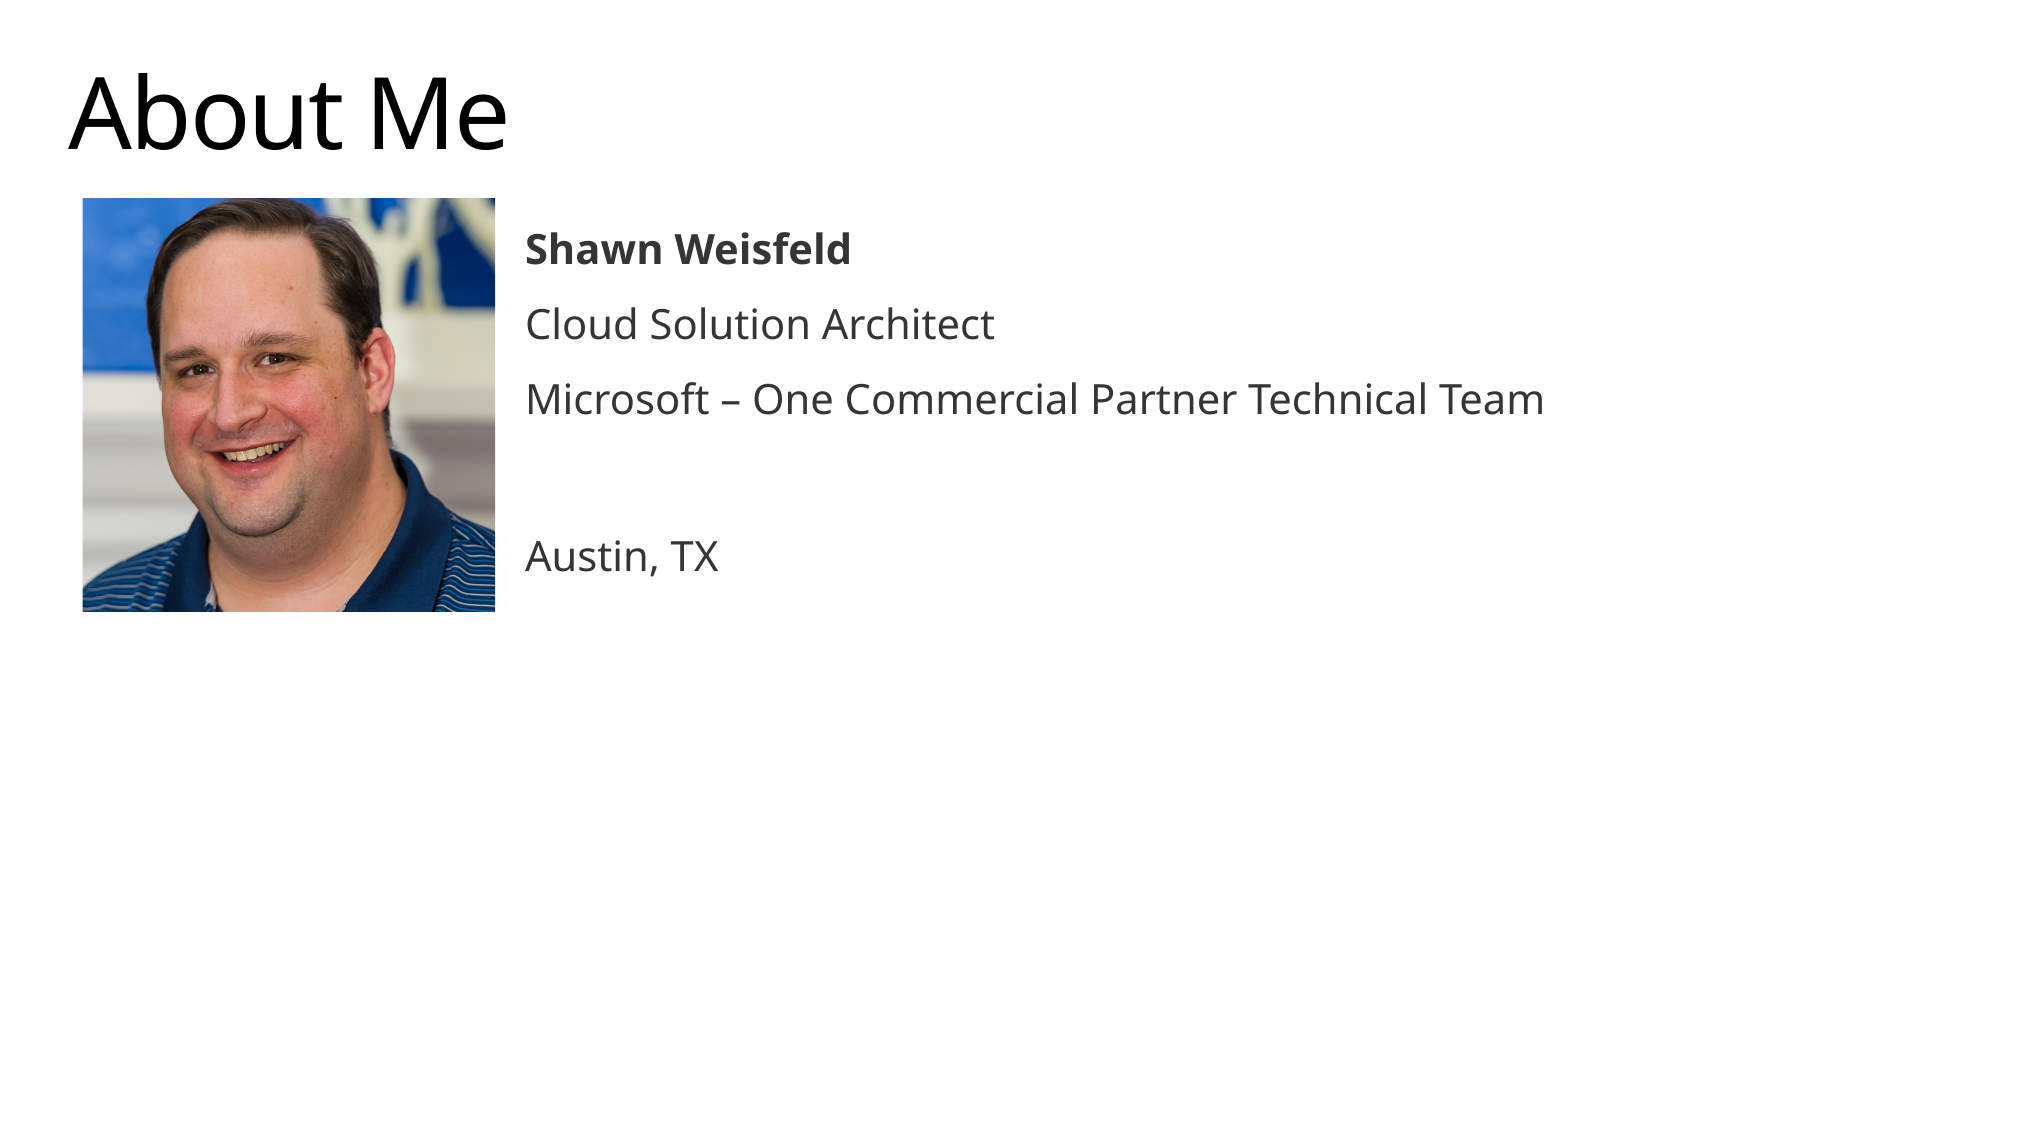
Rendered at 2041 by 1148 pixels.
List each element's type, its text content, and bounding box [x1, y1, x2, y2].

text_box Shawn Weisfeld Cloud Solution Architect Microsoft – One Commercial Partner Technical Team sweisfel@microsoft.com Austin, TX [496, 198, 1871, 612]
picture [82, 198, 496, 612]
title About Me [45, 48, 1996, 199]
